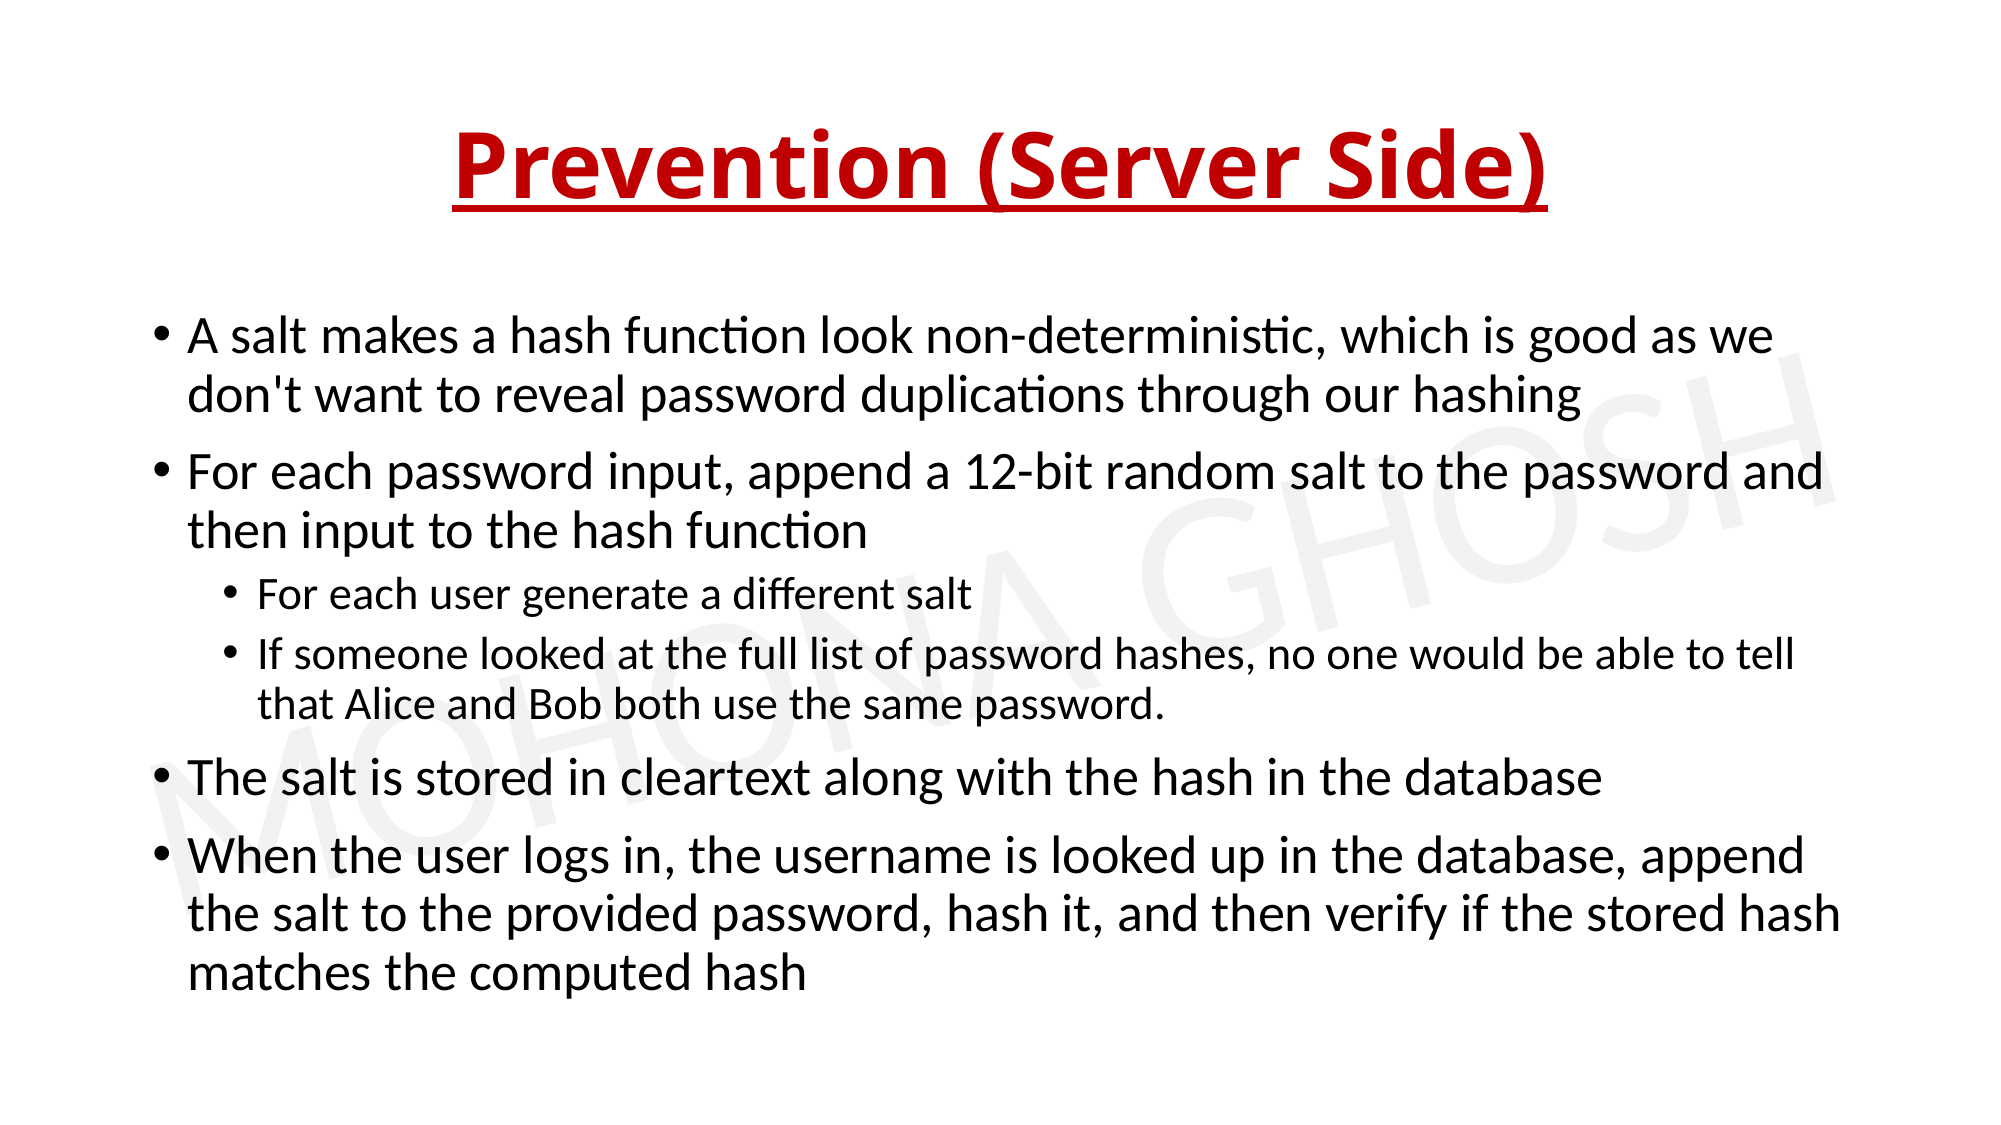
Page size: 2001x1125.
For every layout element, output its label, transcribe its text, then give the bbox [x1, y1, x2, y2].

list A salt makes a hash function look non-deterministic, which is good as we don't want to reveal password duplications through our hashing For each password input, append a 12-bit random salt to the password and then input to the hash function For each user generate a different salt If someone looked at the full list of password hashes, no one would be able to tell that Alice and Bob both use the same password. The salt is stored in cleartext along with the hash in the database When the user logs in, the username is looked up in the database, append the salt to the provided password, hash it, and then verify if the stored hash matches the computed hash [137, 299, 1863, 1014]
title Prevention (Server Side) [137, 59, 1863, 278]
